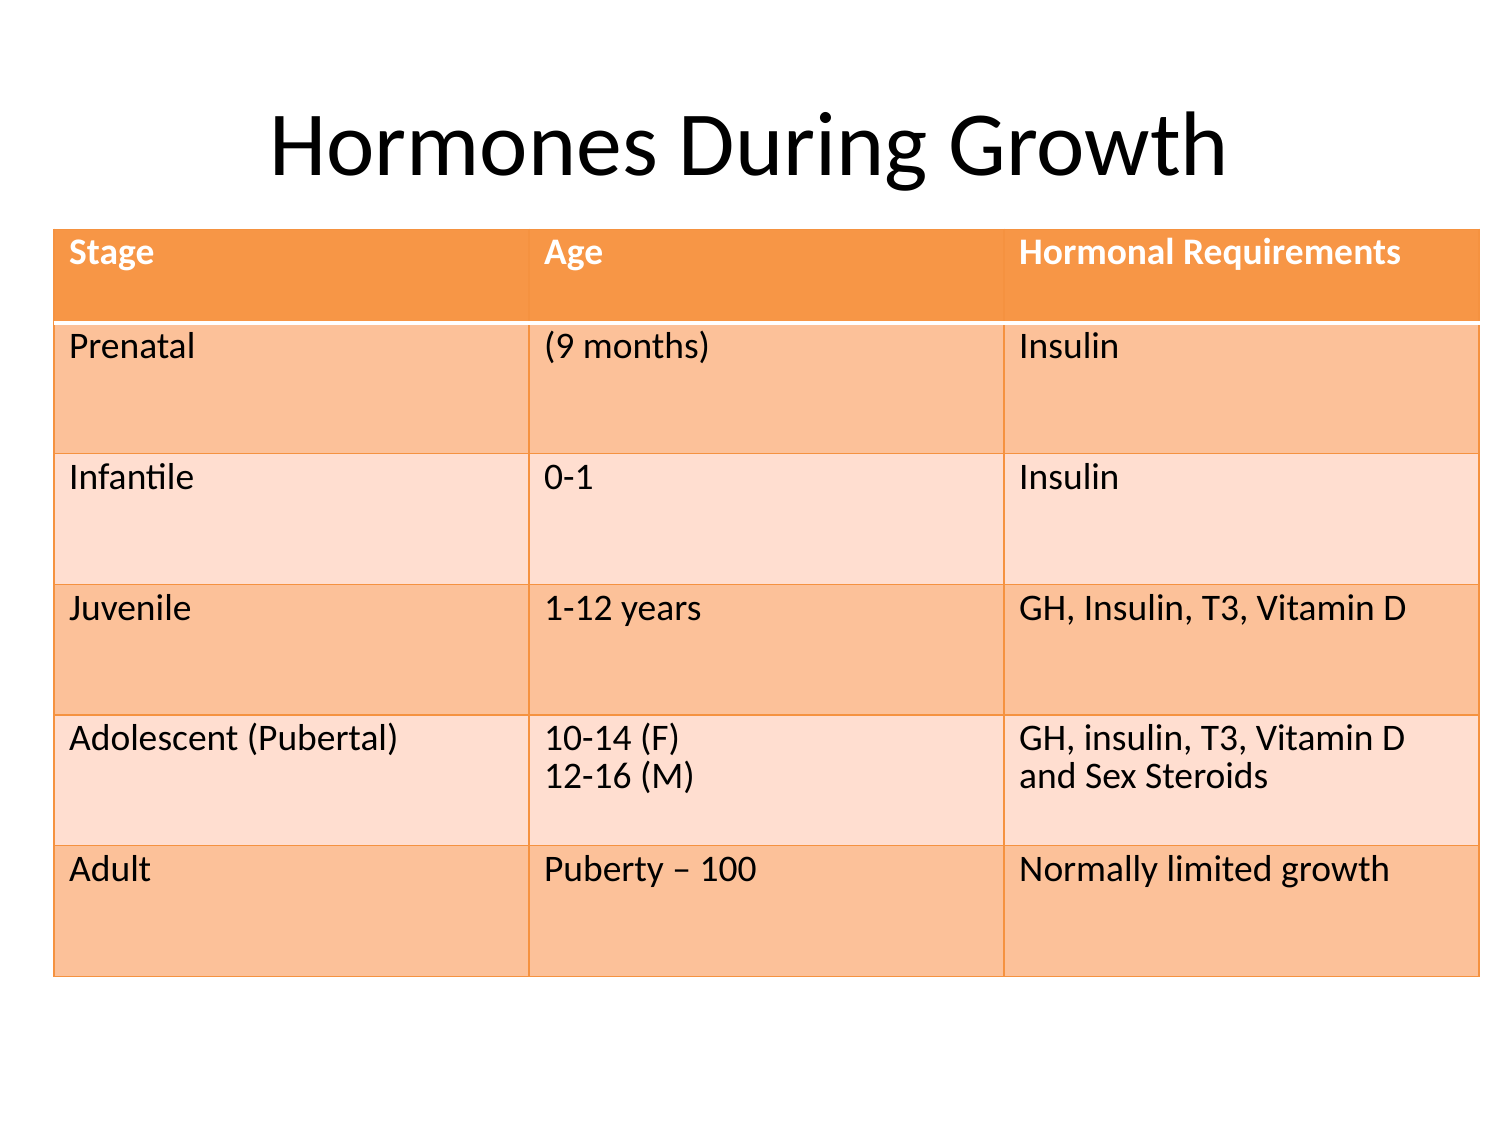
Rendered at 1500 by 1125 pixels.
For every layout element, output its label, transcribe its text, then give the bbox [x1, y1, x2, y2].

title Hormones During Growth [75, 45, 1425, 229]
table_cell 10-14 (F) 12-16 (M) [530, 716, 1003, 845]
table_cell Insulin [1005, 325, 1478, 453]
table_cell (9 months) [530, 325, 1003, 453]
table_cell Adolescent (Pubertal) [55, 716, 528, 845]
table_header Hormonal Requirements [1005, 230, 1478, 321]
table_header Age [530, 230, 1003, 321]
table_cell Puberty – 100 [530, 846, 1003, 976]
table_cell GH, insulin, T3, Vitamin D and Sex Steroids [1005, 716, 1478, 845]
table_cell Infantile [55, 454, 528, 584]
table_cell Juvenile [55, 585, 528, 714]
table_cell Prenatal [55, 325, 528, 453]
table_cell GH, Insulin, T3, Vitamin D [1005, 585, 1478, 714]
table_cell Insulin [1005, 454, 1478, 584]
table_cell Normally limited growth [1005, 846, 1478, 976]
table_cell 0-1 [530, 454, 1003, 584]
table_cell Adult [55, 846, 528, 976]
table_cell 1-12 years [530, 585, 1003, 714]
table_header Stage [55, 230, 528, 321]
